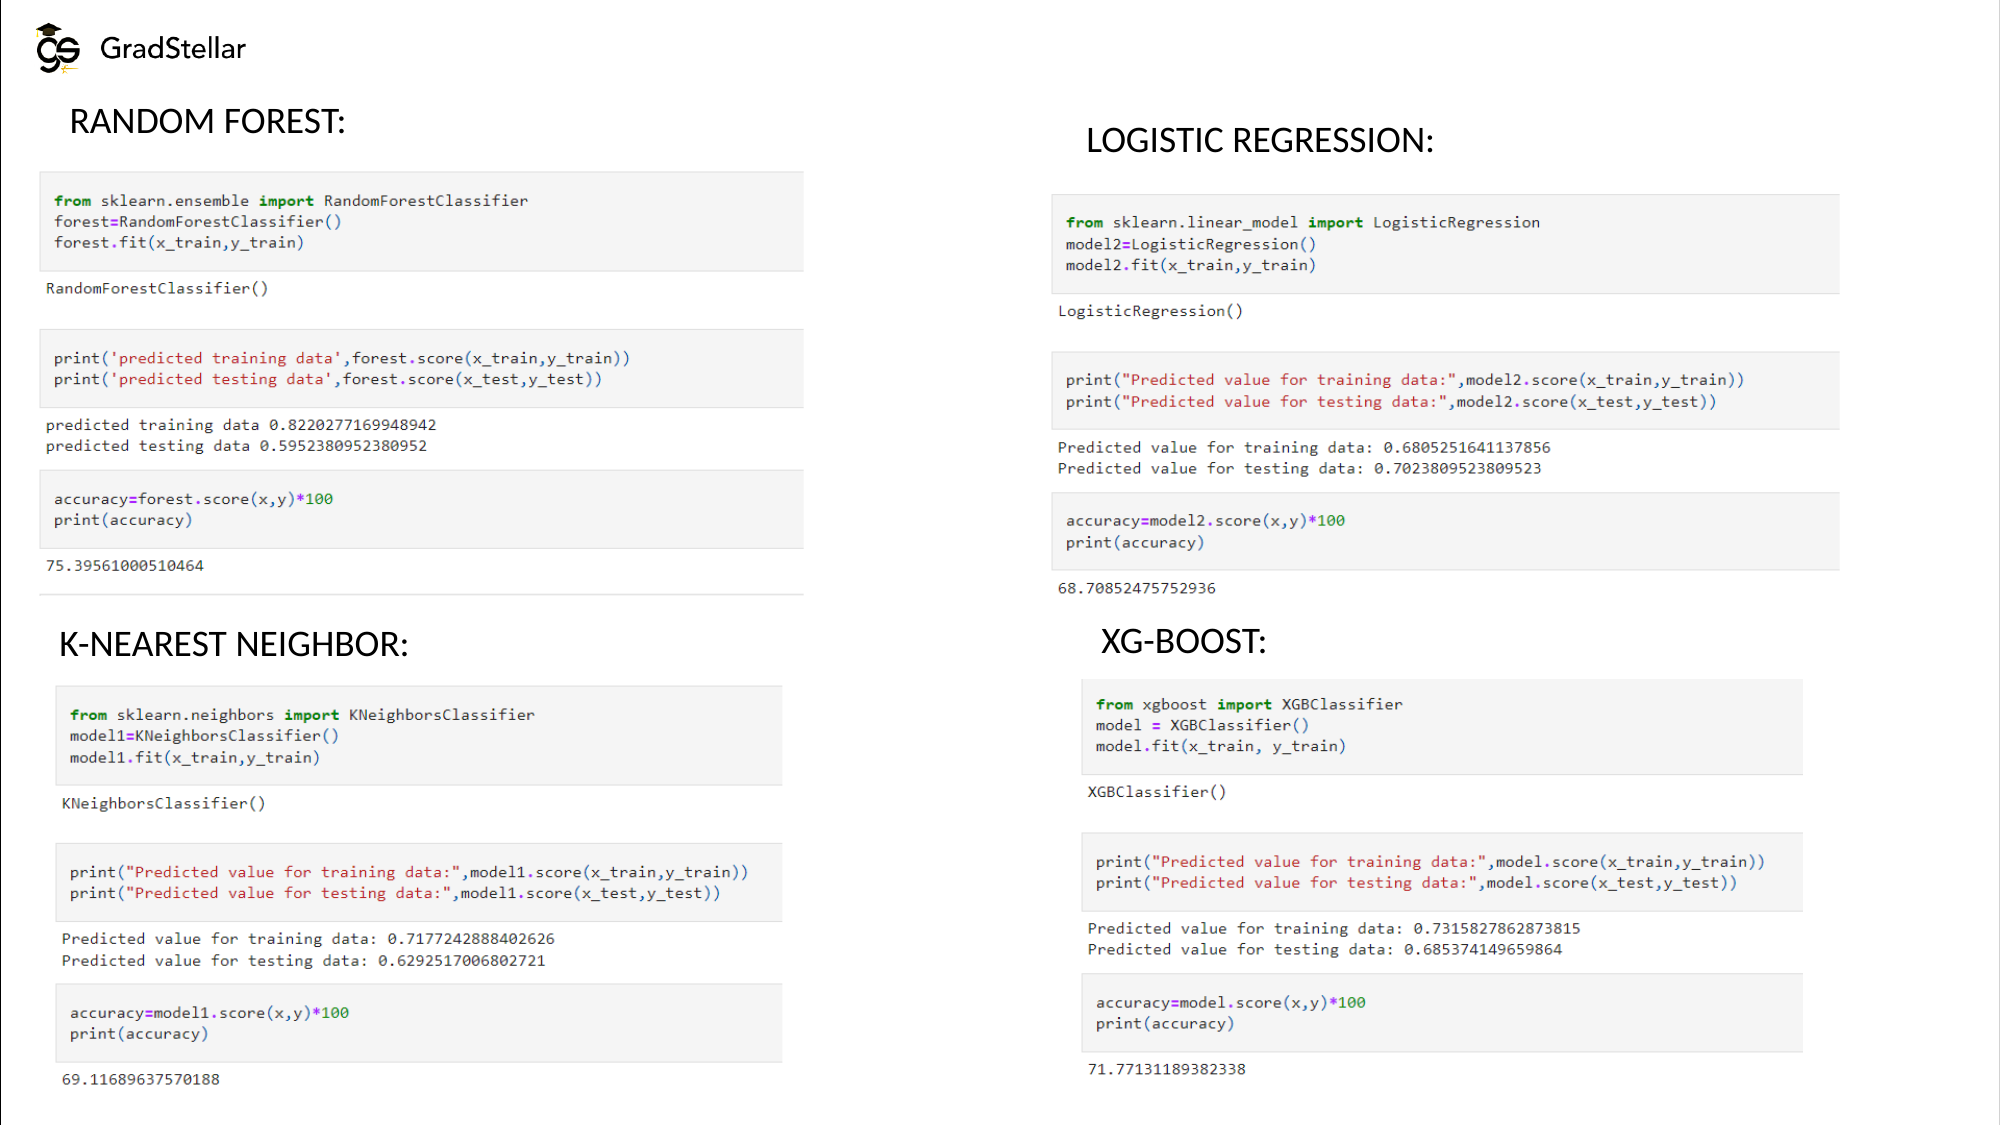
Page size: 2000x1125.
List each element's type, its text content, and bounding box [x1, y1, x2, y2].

text_box RANDOM FOREST: [54, 88, 666, 149]
picture [0, 0, 2000, 1125]
text_box K-NEAREST NEIGHBOR: [44, 611, 484, 672]
text_box XG-BOOST: [1086, 612, 1283, 669]
text_box LOGISTIC REGRESSION: [1071, 107, 1451, 168]
